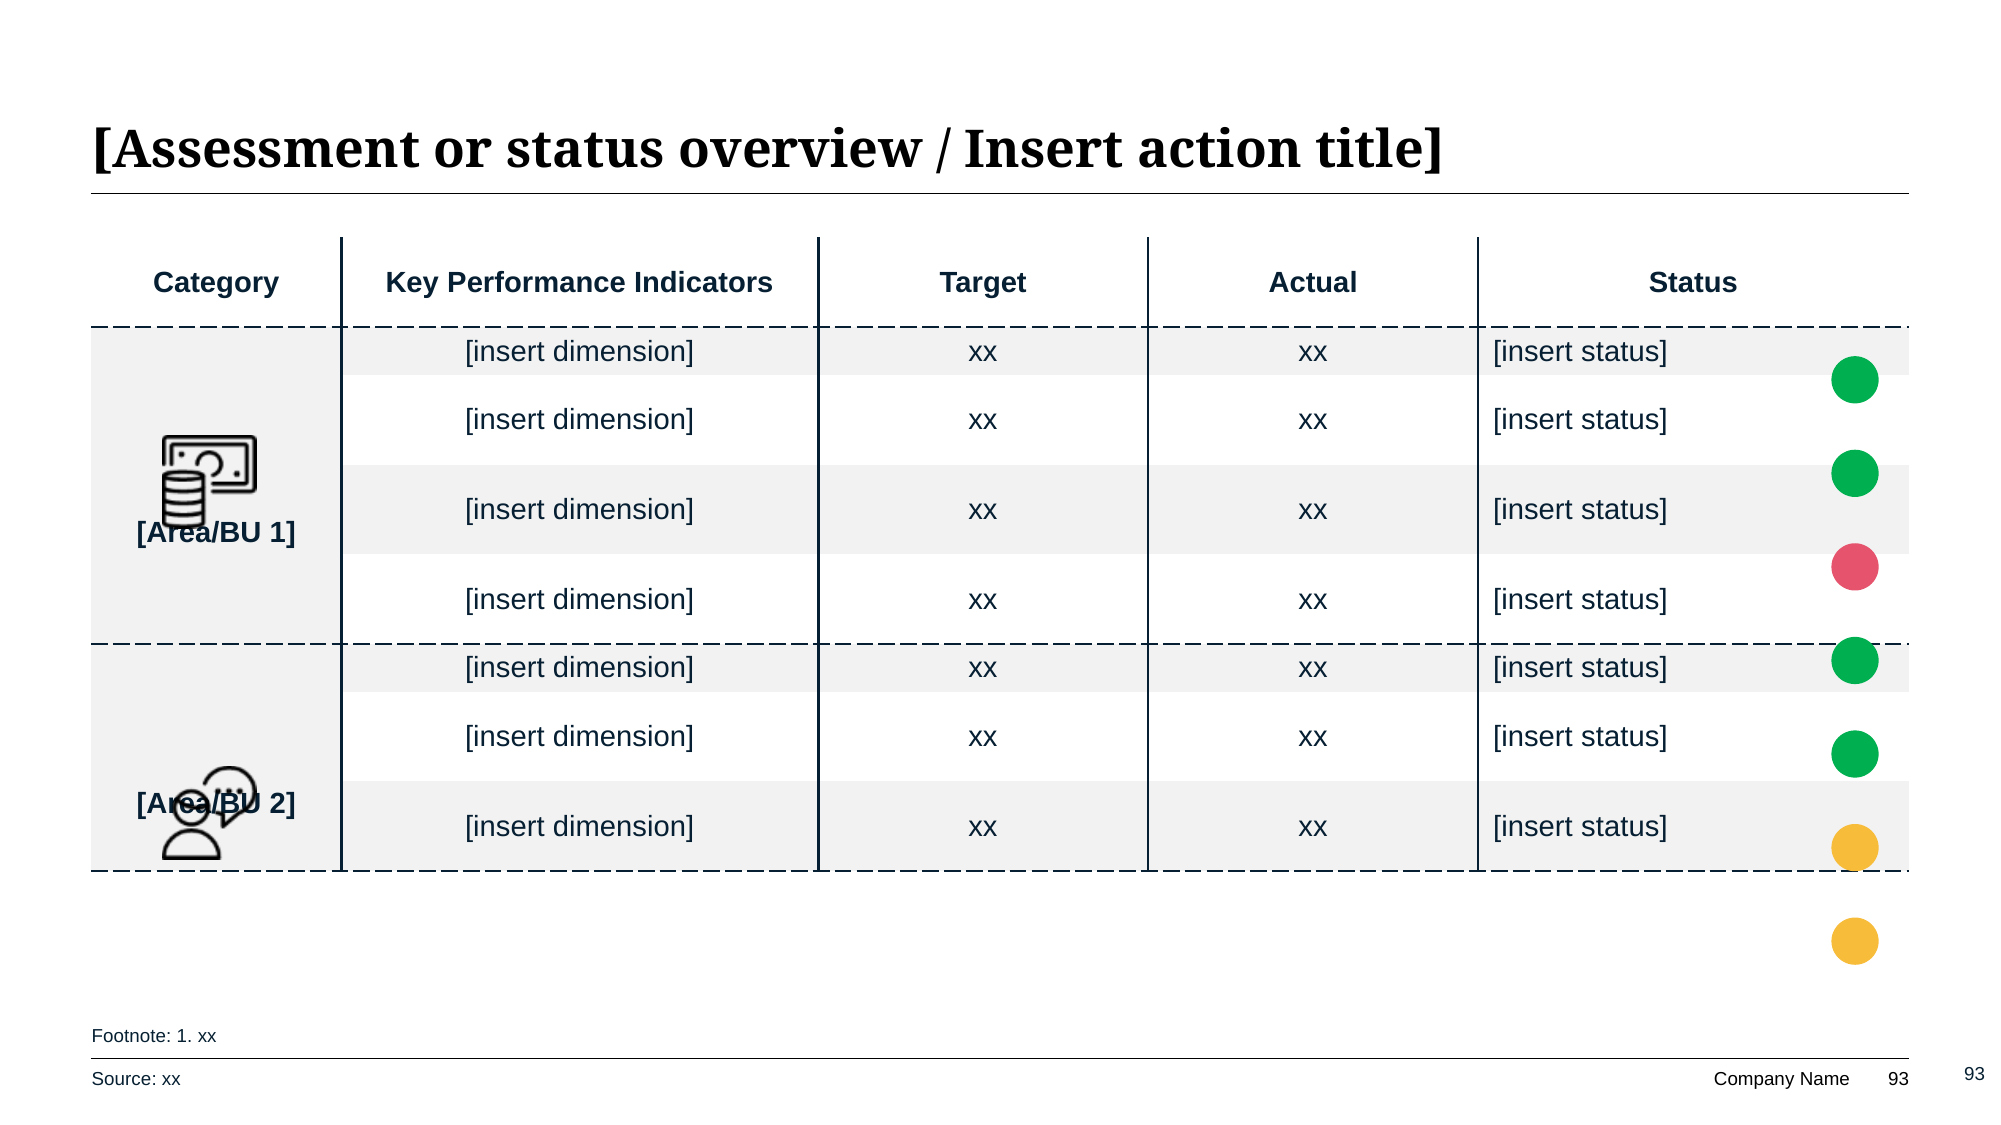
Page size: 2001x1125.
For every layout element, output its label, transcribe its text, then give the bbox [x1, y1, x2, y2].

table_header Key Performance Indicators [343, 237, 817, 327]
table_cell xx [1149, 781, 1477, 871]
table_header Category [91, 237, 340, 327]
table_header Actual [1149, 237, 1477, 327]
table_cell [insert status] [1479, 781, 1909, 871]
table_cell xx [820, 465, 1147, 554]
table_header Target [820, 237, 1147, 327]
table_cell [insert status] [1479, 327, 1909, 375]
table_cell xx [1149, 465, 1477, 554]
table_cell xx [820, 327, 1147, 375]
table_cell xx [820, 644, 1147, 692]
table_cell xx [1149, 327, 1477, 375]
slide_number 93 [1911, 1054, 2000, 1115]
table_cell [Area/BU 2] [91, 644, 340, 871]
text_box [1830, 355, 1880, 405]
text_box [1830, 916, 1880, 966]
table_cell xx [820, 781, 1147, 871]
table_cell [insert dimension] [343, 327, 817, 375]
text_box [1830, 448, 1880, 498]
table_cell [Area/BU 1] [91, 327, 340, 644]
table_cell xx [820, 692, 1147, 781]
text_box [1830, 542, 1880, 592]
table_cell xx [1149, 375, 1477, 465]
table_cell [insert status] [1479, 692, 1909, 781]
table_header Status [1479, 237, 1909, 327]
table_cell xx [1149, 692, 1477, 781]
text_box Source: xx [76, 1066, 1274, 1109]
table_cell [insert dimension] [343, 554, 817, 644]
text_box Footnote: 1. xx [76, 1005, 1618, 1066]
table_cell xx [820, 375, 1147, 465]
table_cell [insert dimension] [343, 465, 817, 554]
table_cell [insert dimension] [343, 375, 817, 465]
table_cell [insert status] [1479, 554, 1909, 644]
table_cell [insert status] [1479, 465, 1909, 554]
picture [162, 434, 257, 530]
text_box [1830, 729, 1880, 779]
table_cell xx [1149, 644, 1477, 692]
title [Assessment or status overview / Insert action title] [91, 58, 1909, 179]
table_cell [insert status] [1479, 375, 1909, 465]
text_box [1830, 635, 1880, 685]
table_cell [insert status] [1479, 644, 1909, 692]
table_cell [insert dimension] [343, 692, 817, 781]
picture [162, 765, 257, 861]
table_cell xx [1149, 554, 1477, 644]
table_cell xx [820, 554, 1147, 644]
table_cell [insert dimension] [343, 781, 817, 871]
text_box [1830, 823, 1880, 873]
table_cell [insert dimension] [343, 644, 817, 692]
